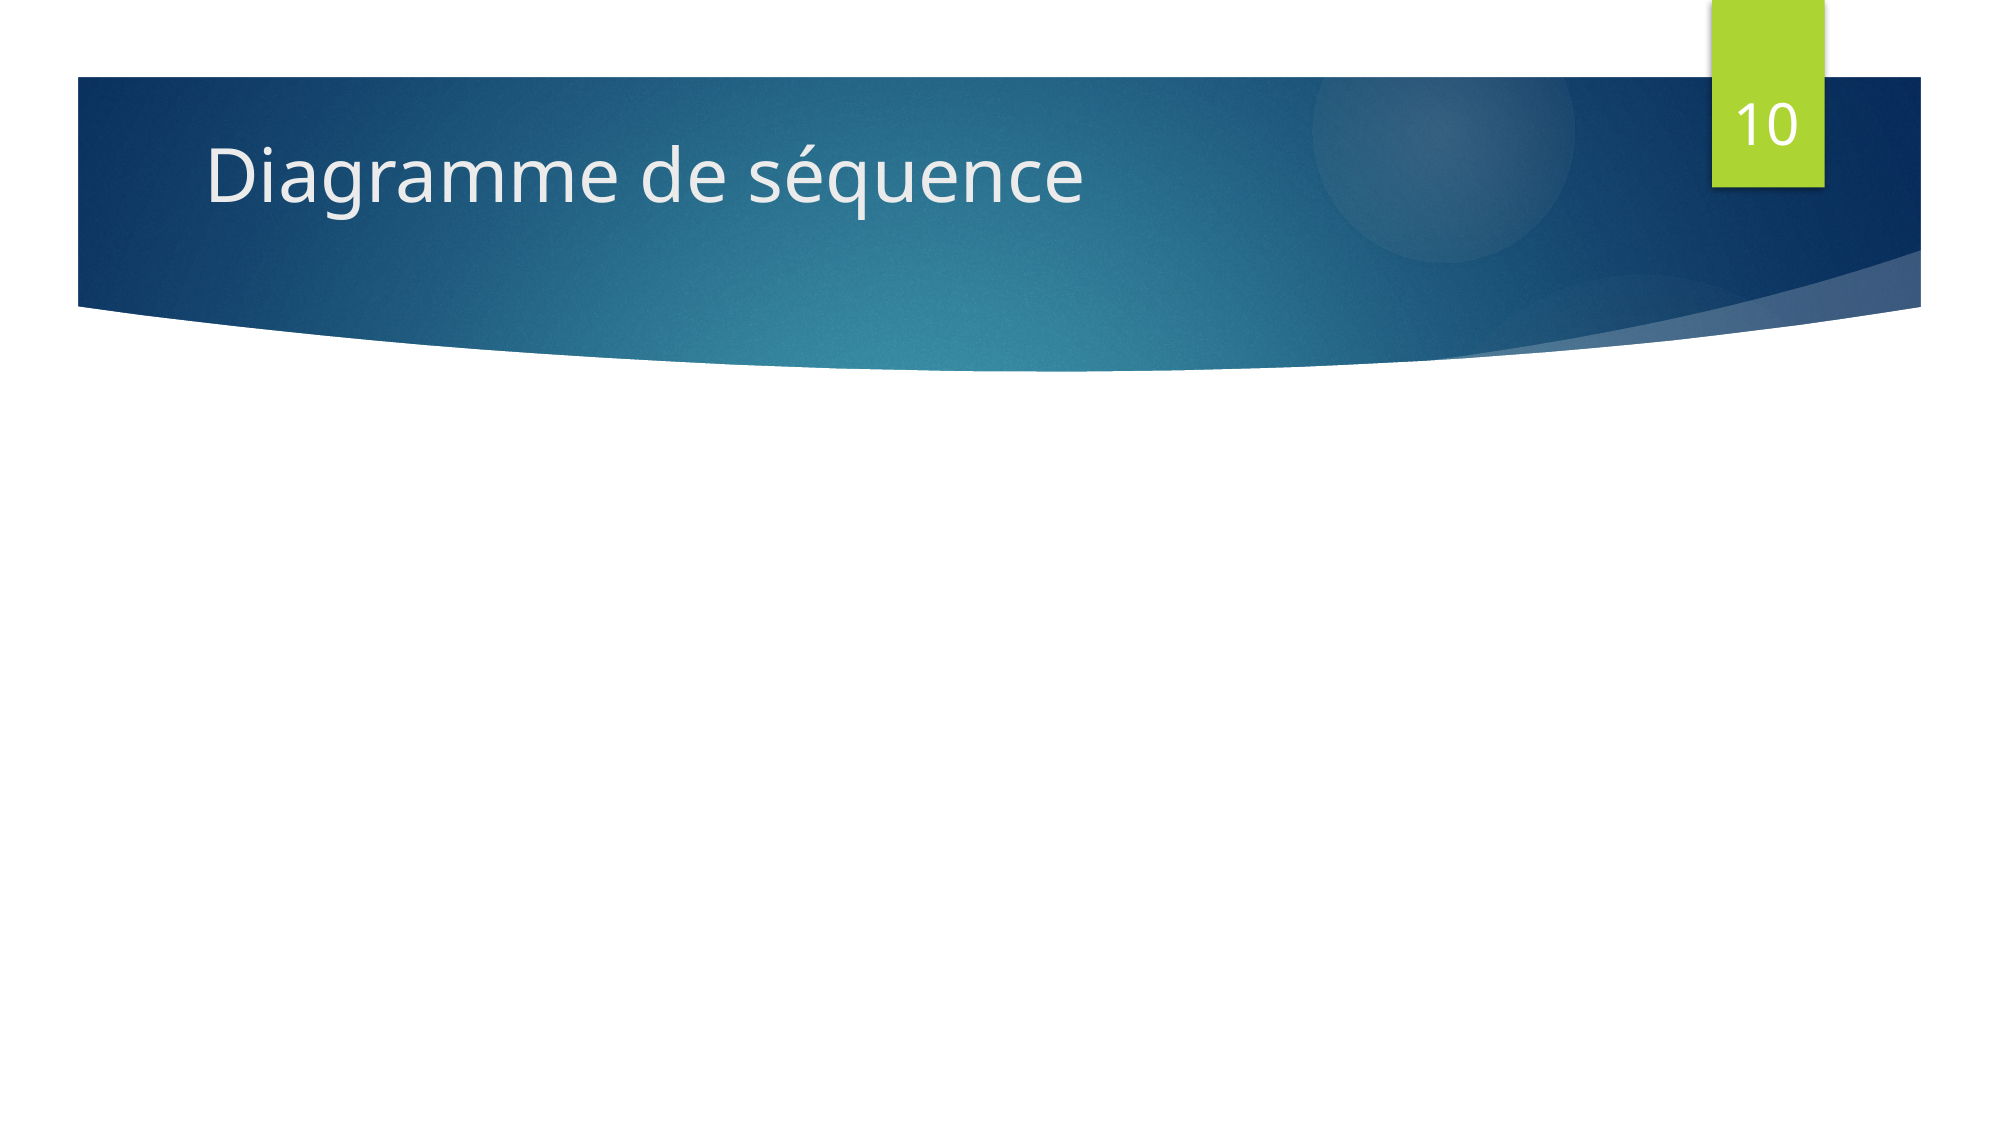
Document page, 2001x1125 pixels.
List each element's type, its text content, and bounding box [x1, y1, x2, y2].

slide_number 10 [1698, 48, 1836, 175]
title Diagramme de séquence [189, 159, 1627, 276]
